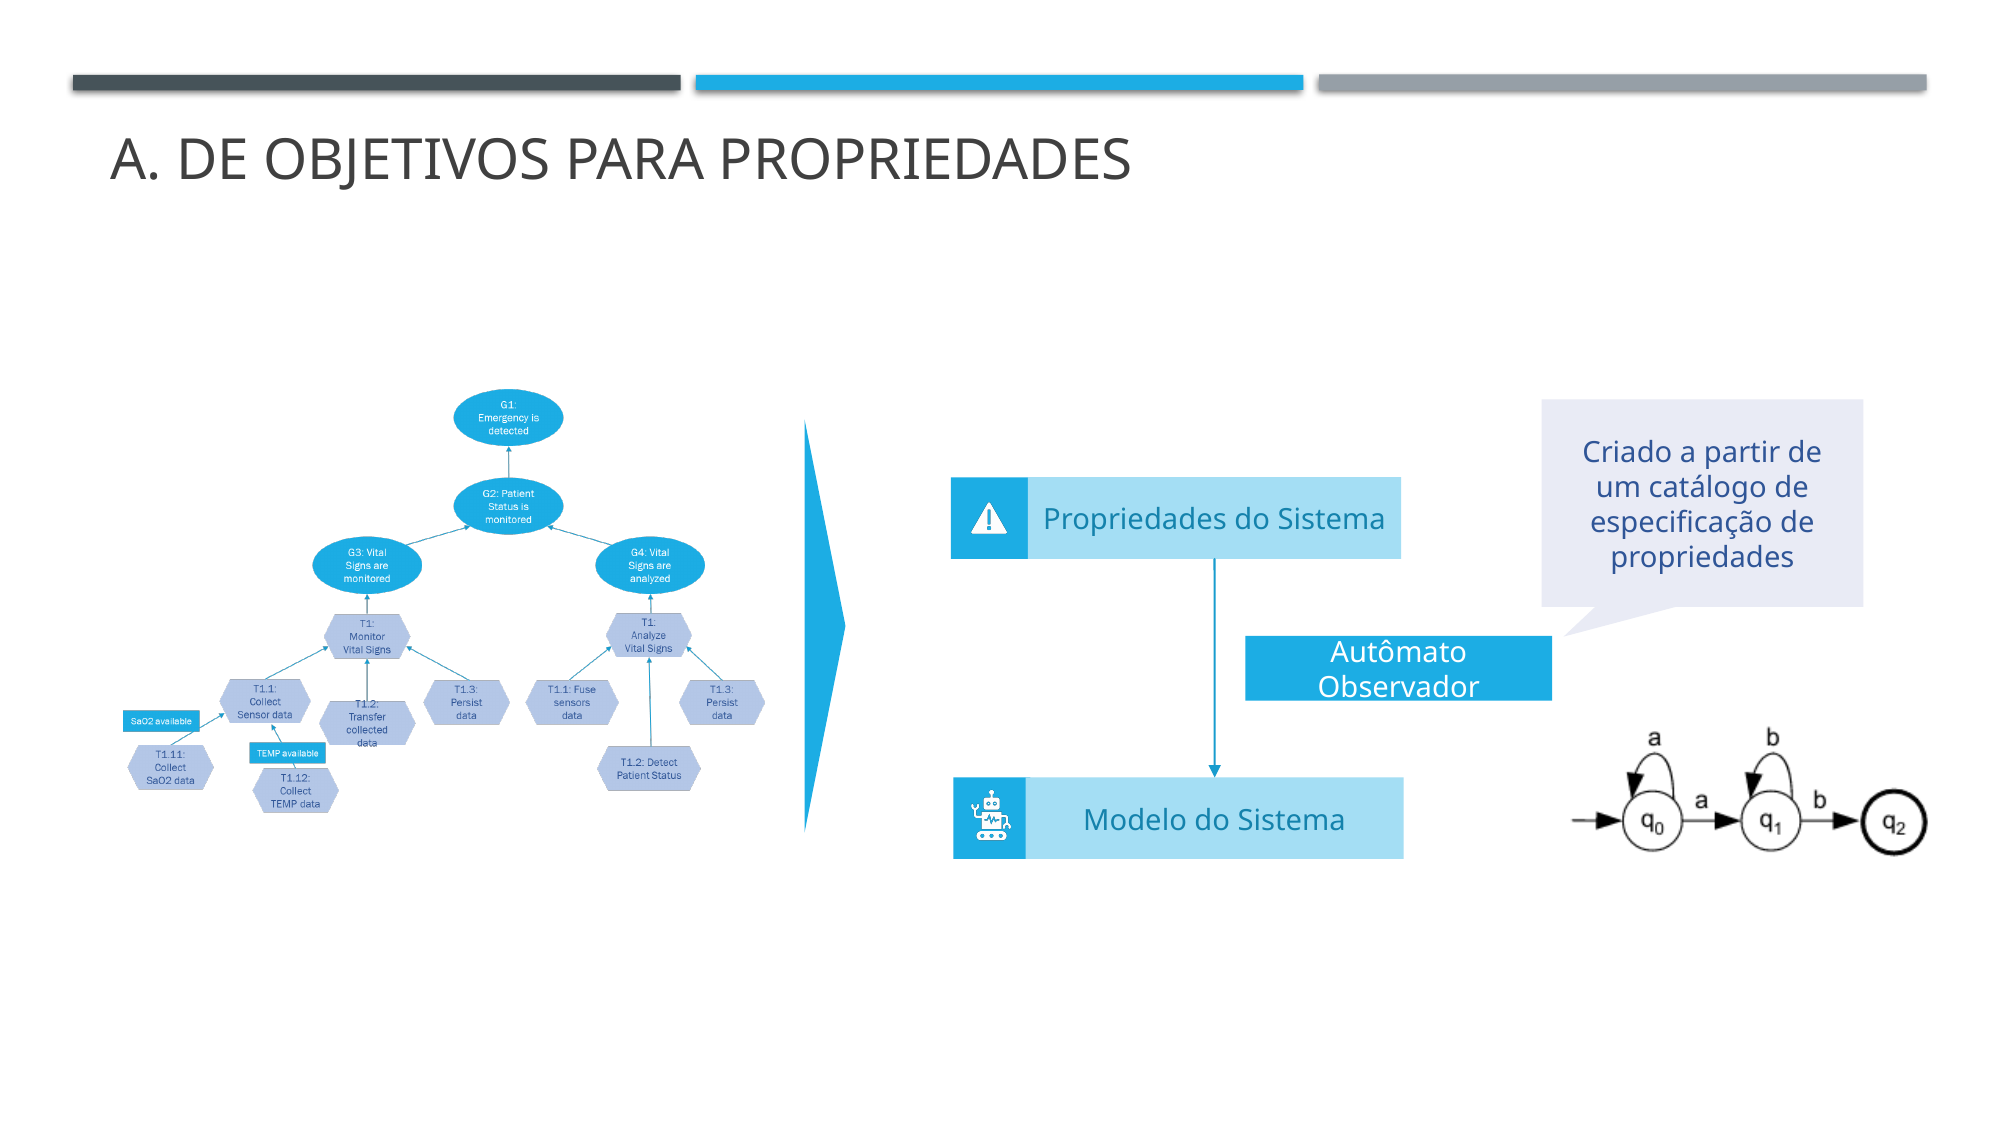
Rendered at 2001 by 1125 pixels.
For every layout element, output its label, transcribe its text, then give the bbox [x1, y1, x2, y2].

text_box Propriedades do Sistema [1026, 475, 1403, 561]
text_box Modelo do Sistema [1024, 776, 1405, 861]
text_box A. De objetivos para propriedades [95, 115, 1905, 198]
text_box Criado a partir de um catálogo de especificação de propriedades [1539, 397, 1866, 639]
text_box [802, 417, 848, 835]
table_cell 0 [1211, 776, 1219, 782]
text_box [952, 776, 1024, 861]
picture [123, 389, 766, 817]
picture [969, 498, 1010, 539]
picture [961, 785, 1023, 847]
text_box Autômato Observador [1244, 634, 1554, 702]
text_box [949, 476, 1026, 561]
picture [1560, 704, 1940, 908]
